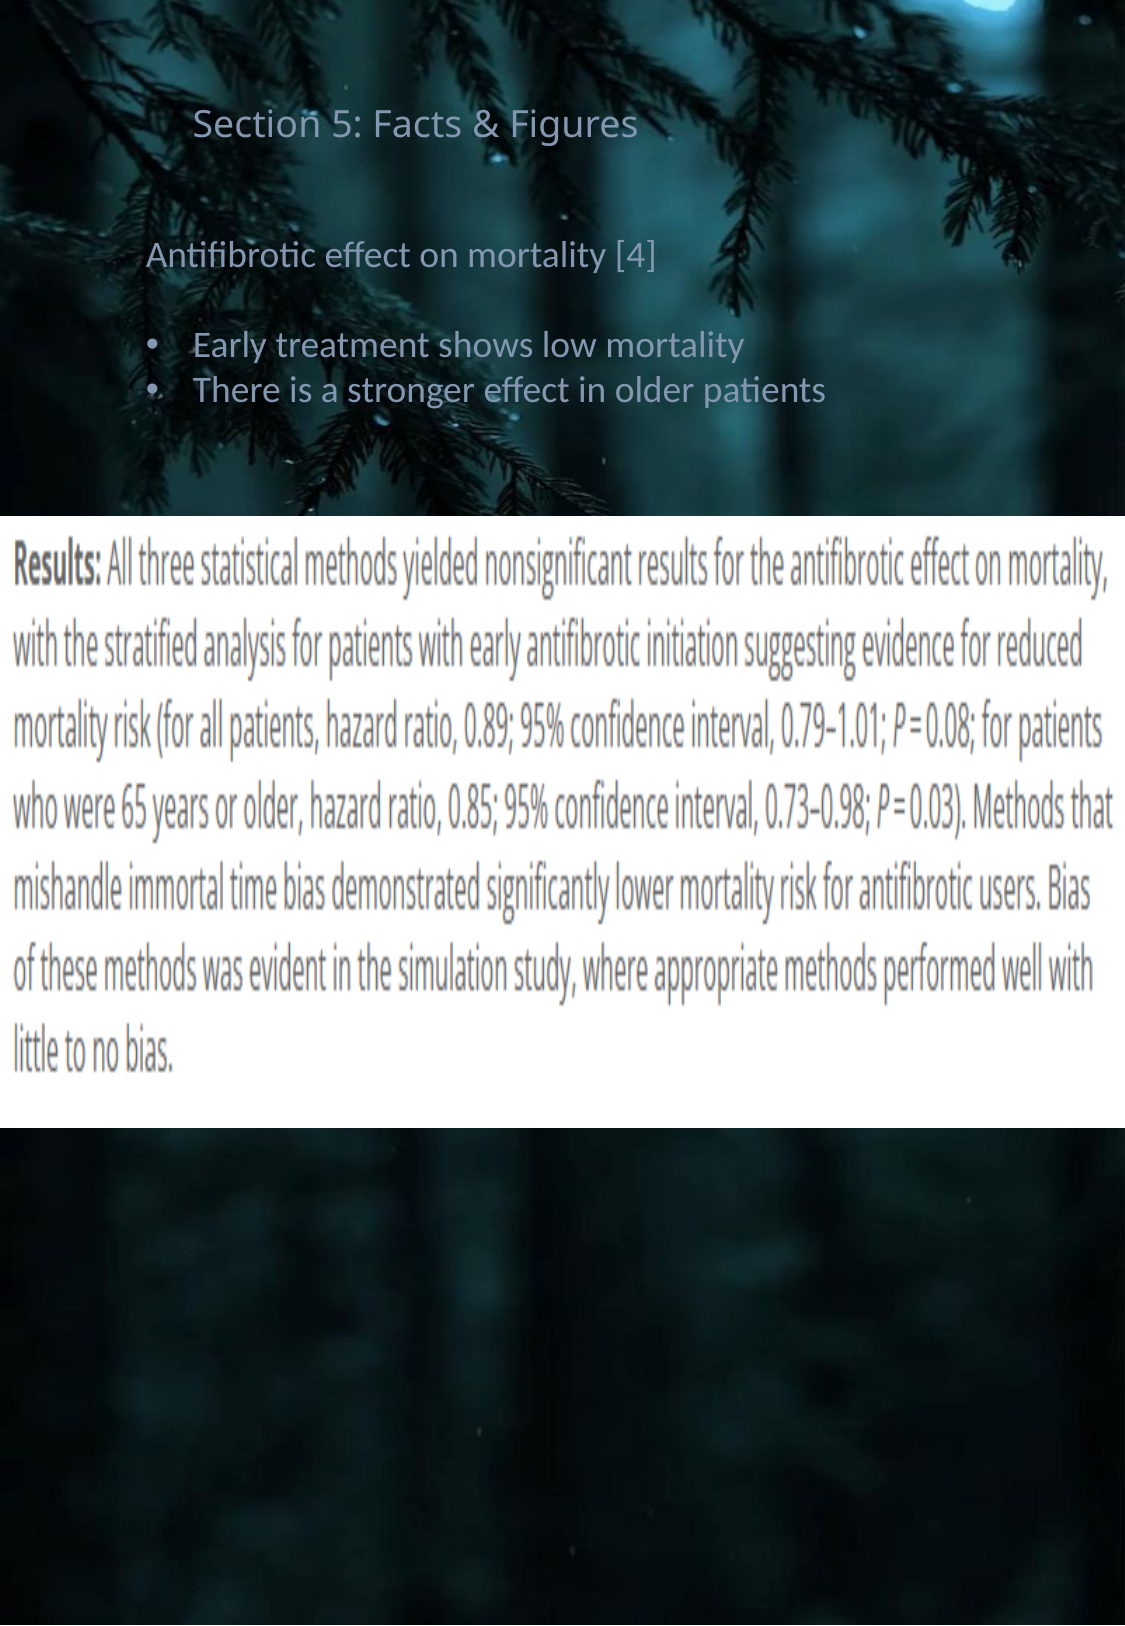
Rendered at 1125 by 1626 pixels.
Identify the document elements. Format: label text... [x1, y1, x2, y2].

text_box Section 5: Facts & Figures [177, 92, 655, 152]
text_box Antifibrotic effect on mortality [4] Early treatment shows low mortality There is a stronger effect in older patients [131, 223, 843, 418]
picture [0, 0, 1125, 1625]
